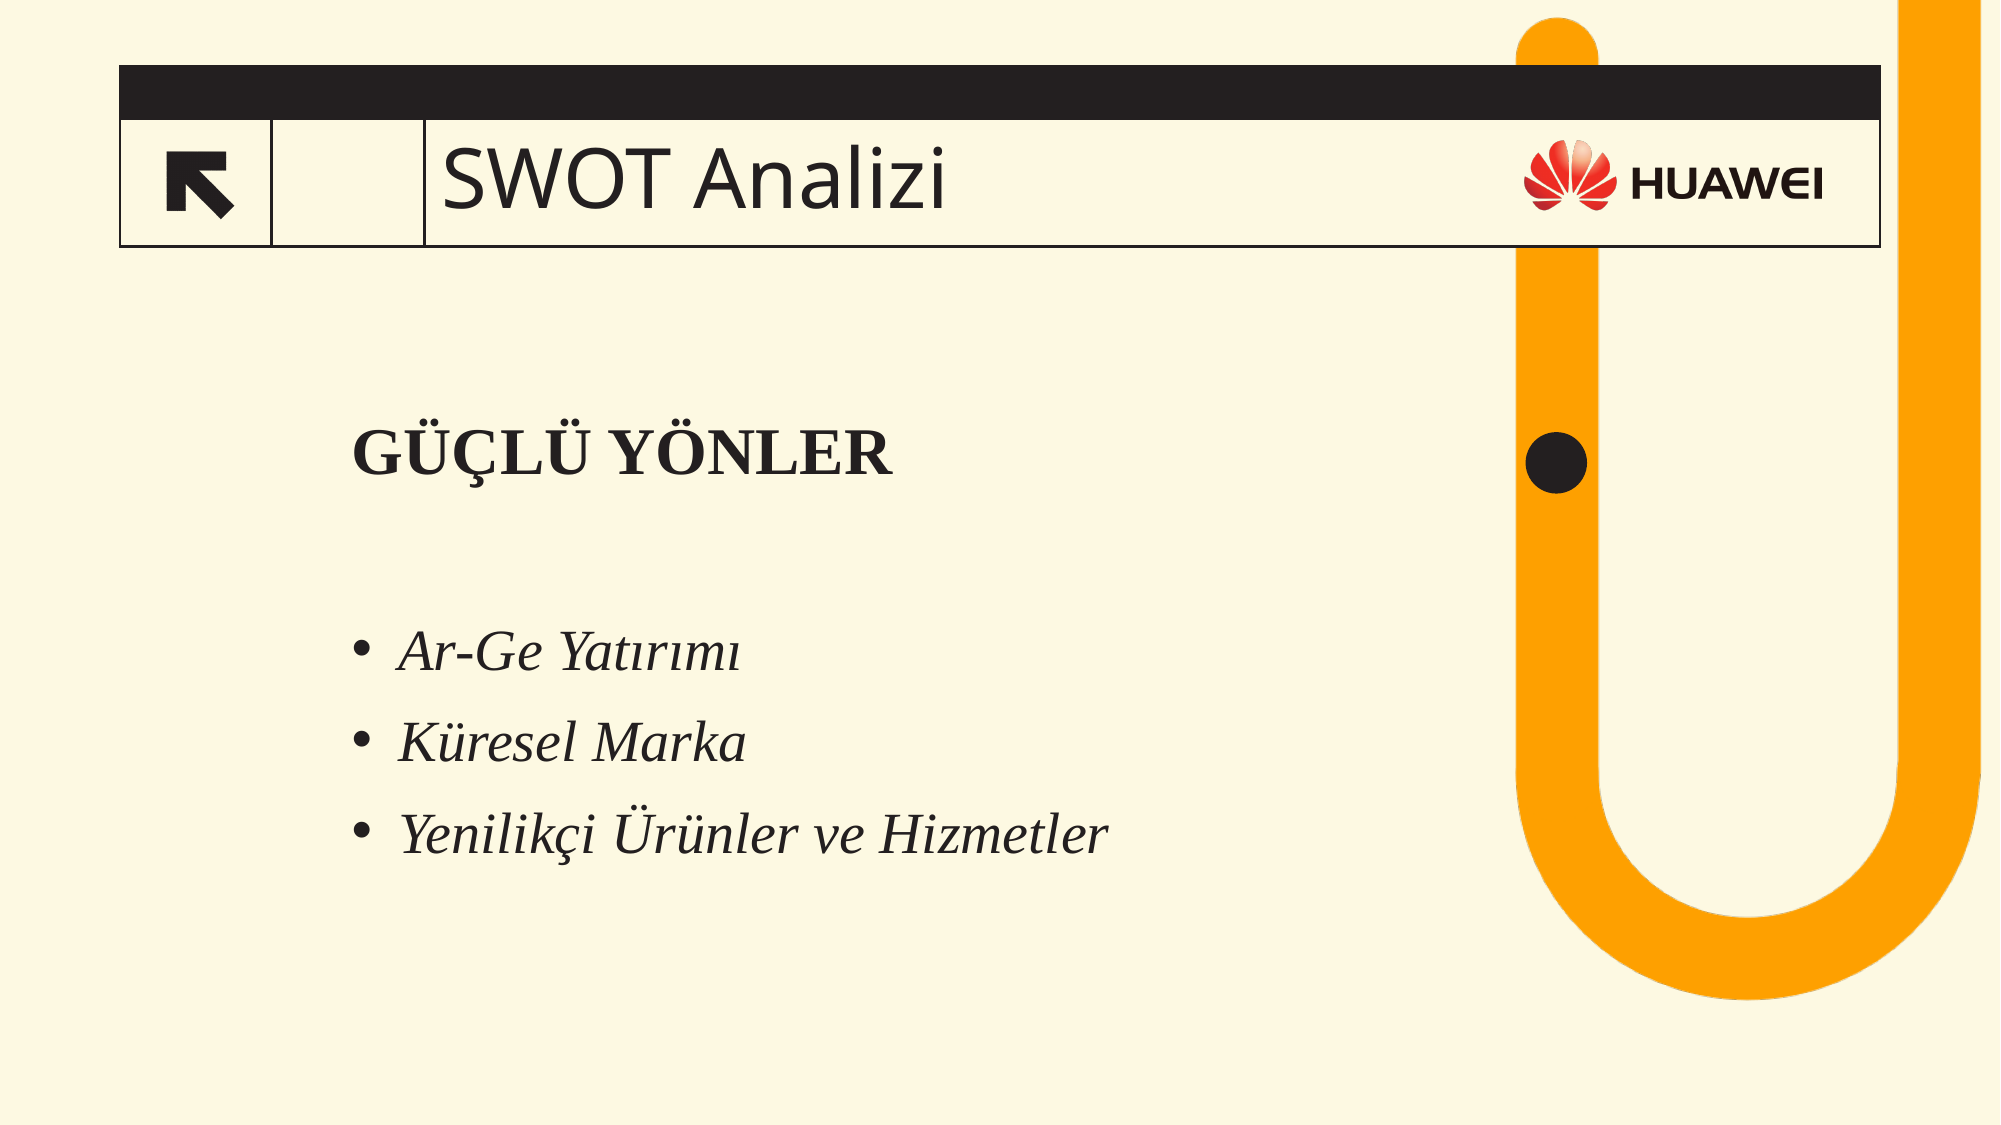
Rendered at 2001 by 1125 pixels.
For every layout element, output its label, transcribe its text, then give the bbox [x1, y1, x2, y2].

picture [1514, 0, 2000, 1002]
text_box GÜÇLÜ YÖNLER Ar-Ge Yatırımı Küresel Marka Yenilikçi Ürünler ve Hizmetler [204, 395, 1267, 873]
picture [121, 120, 273, 258]
title SWOT Analizi [426, 118, 1882, 244]
picture [1519, 132, 1836, 222]
